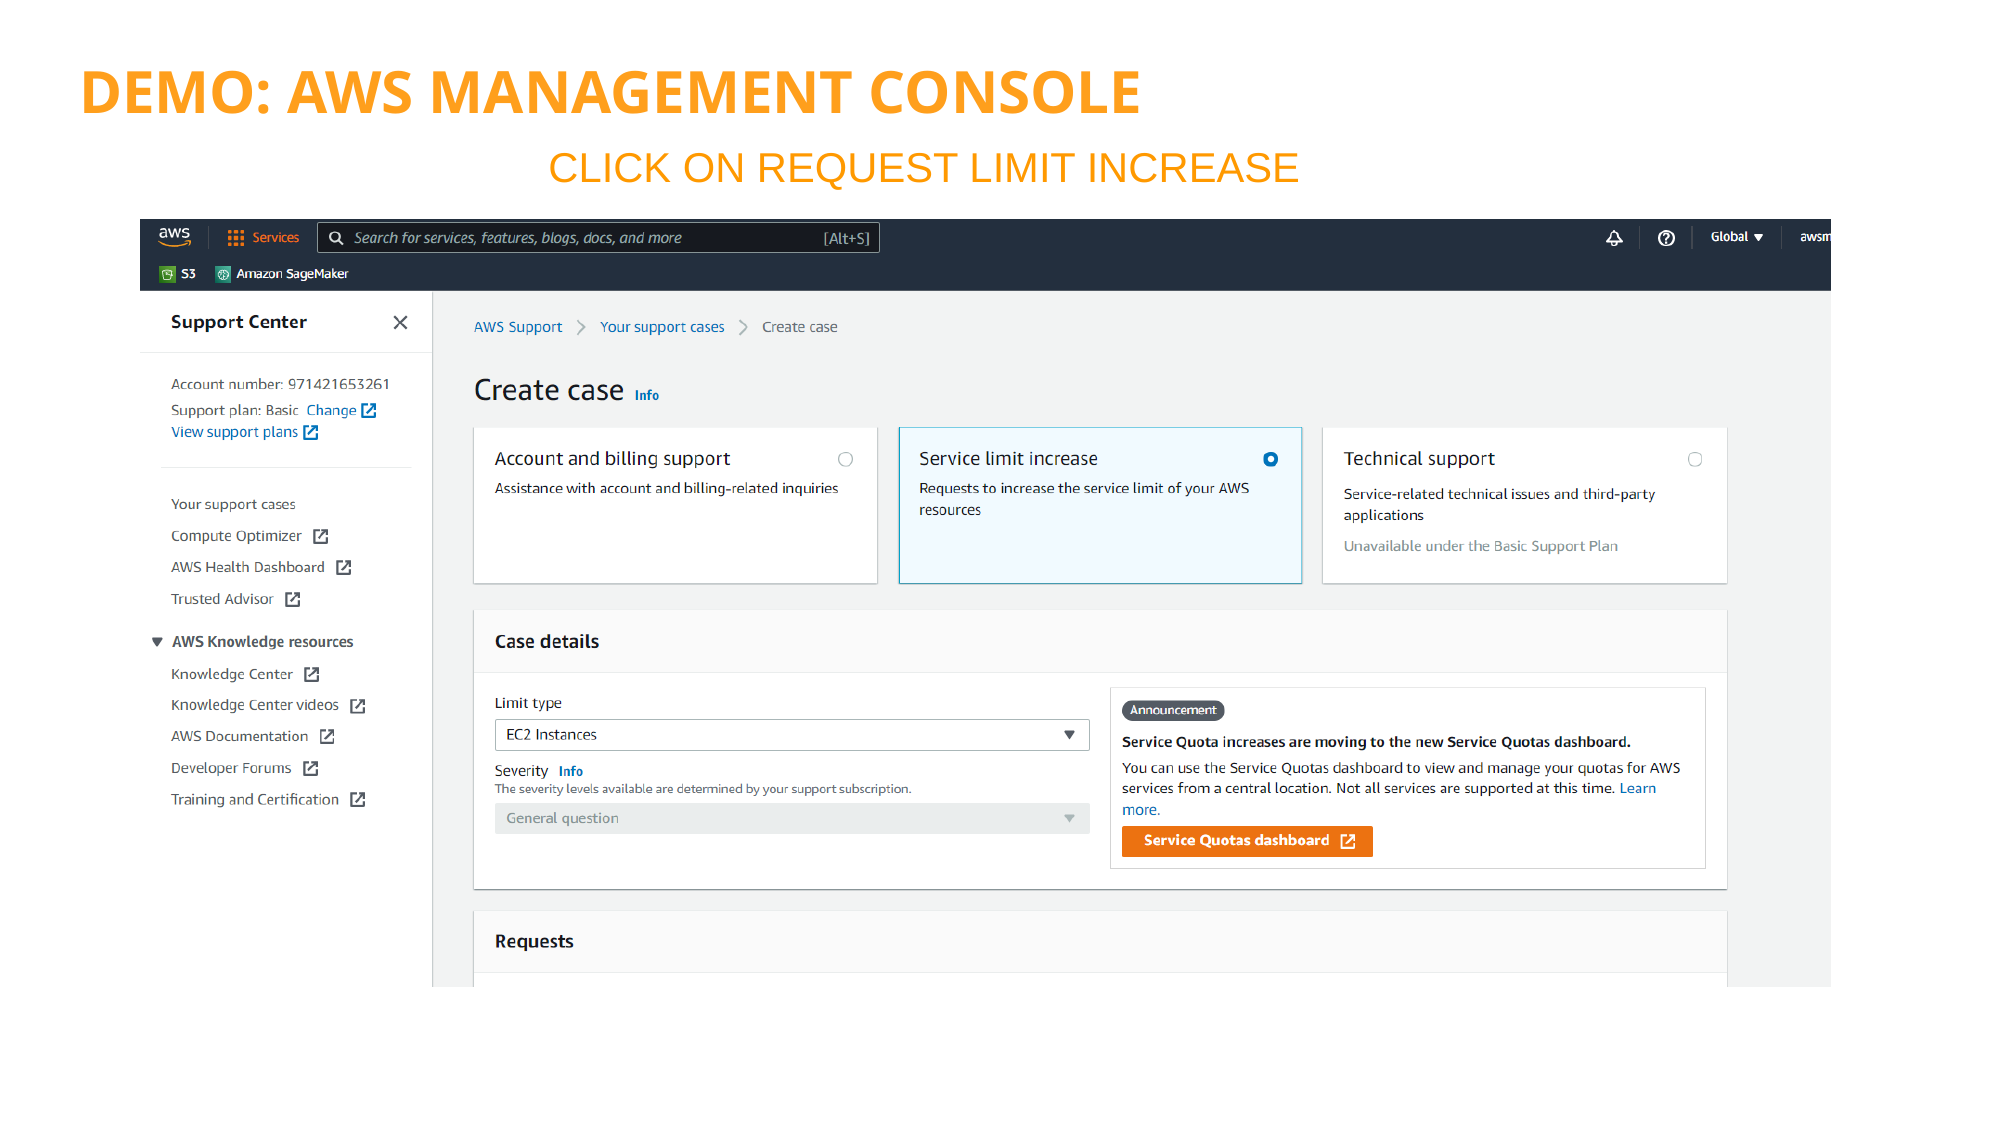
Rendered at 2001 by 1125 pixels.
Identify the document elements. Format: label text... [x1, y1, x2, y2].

picture [140, 219, 1831, 987]
text_box CLICK ON REQUEST LIMIT INCREASE [188, 133, 1660, 199]
text_box DEMO: AWS MANAGEMENT CONSOLE [64, 47, 1677, 133]
